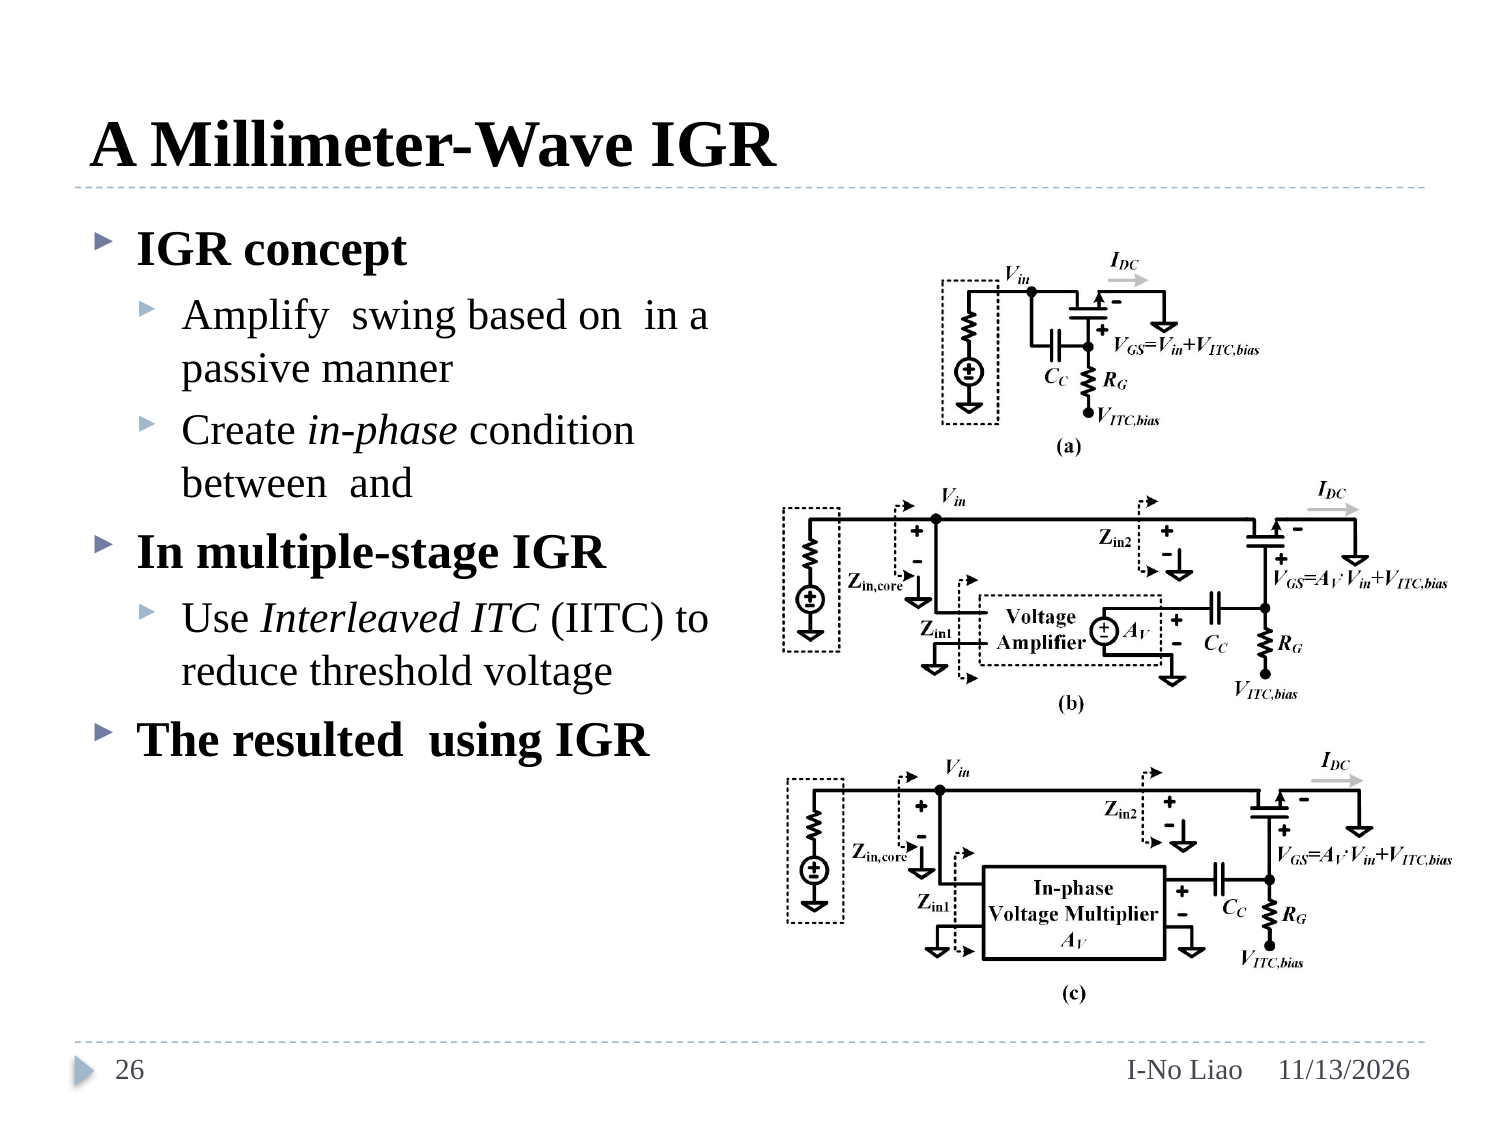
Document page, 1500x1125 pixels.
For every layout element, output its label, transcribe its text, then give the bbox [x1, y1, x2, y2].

slide_number 26 [100, 1042, 426, 1103]
picture [781, 241, 1459, 1015]
title A Millimeter-Wave IGR [75, 24, 1425, 188]
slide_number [1258, 1042, 1426, 1103]
footer I-No Liao [682, 1042, 1258, 1103]
